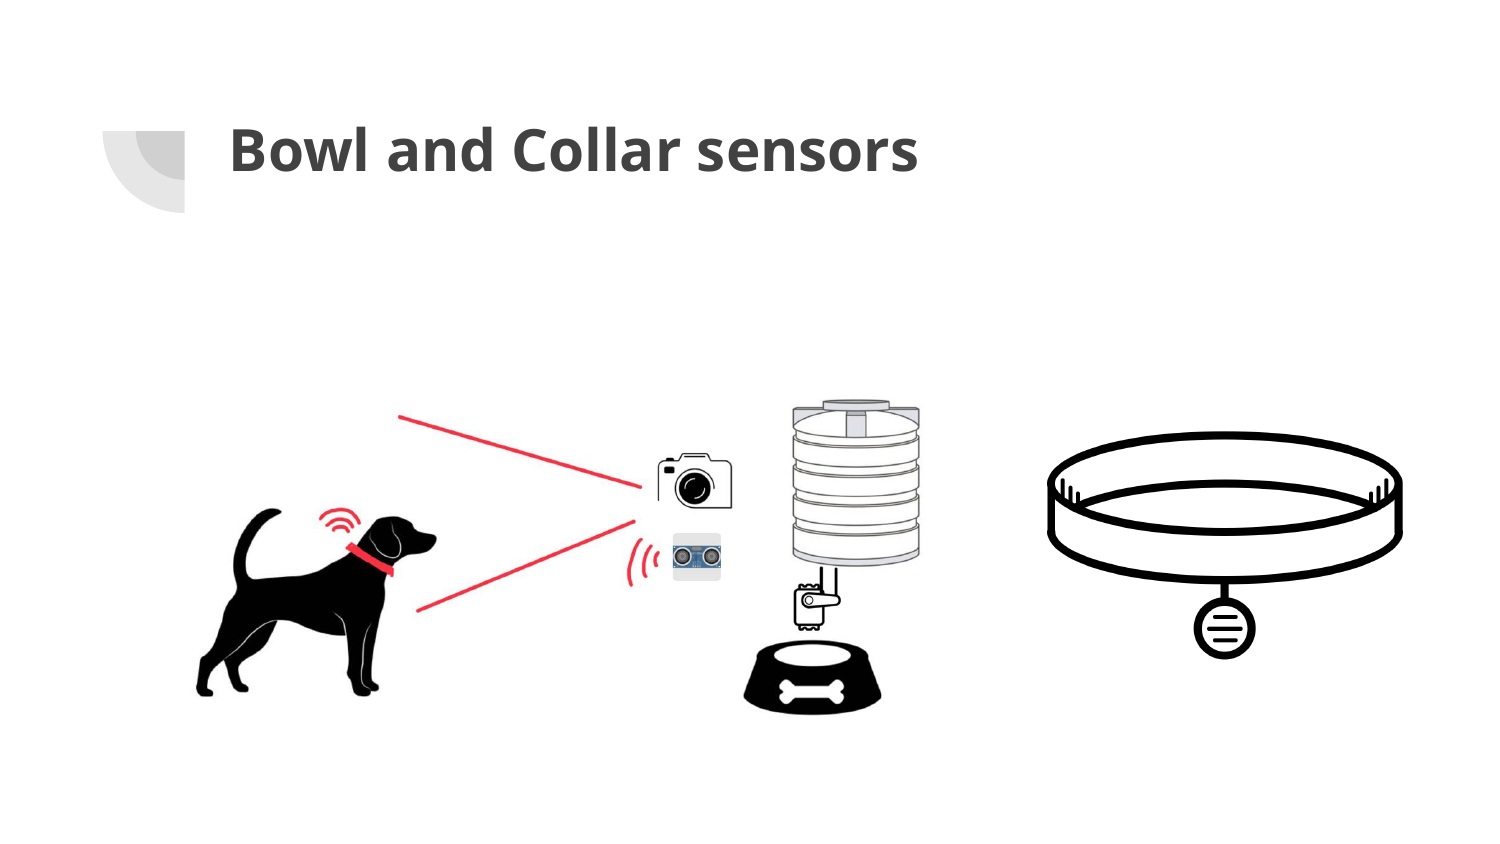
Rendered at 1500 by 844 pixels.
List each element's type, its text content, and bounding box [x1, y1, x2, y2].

picture [163, 279, 959, 812]
picture [1011, 421, 1420, 670]
title Bowl and Collar sensors [213, 98, 1368, 263]
